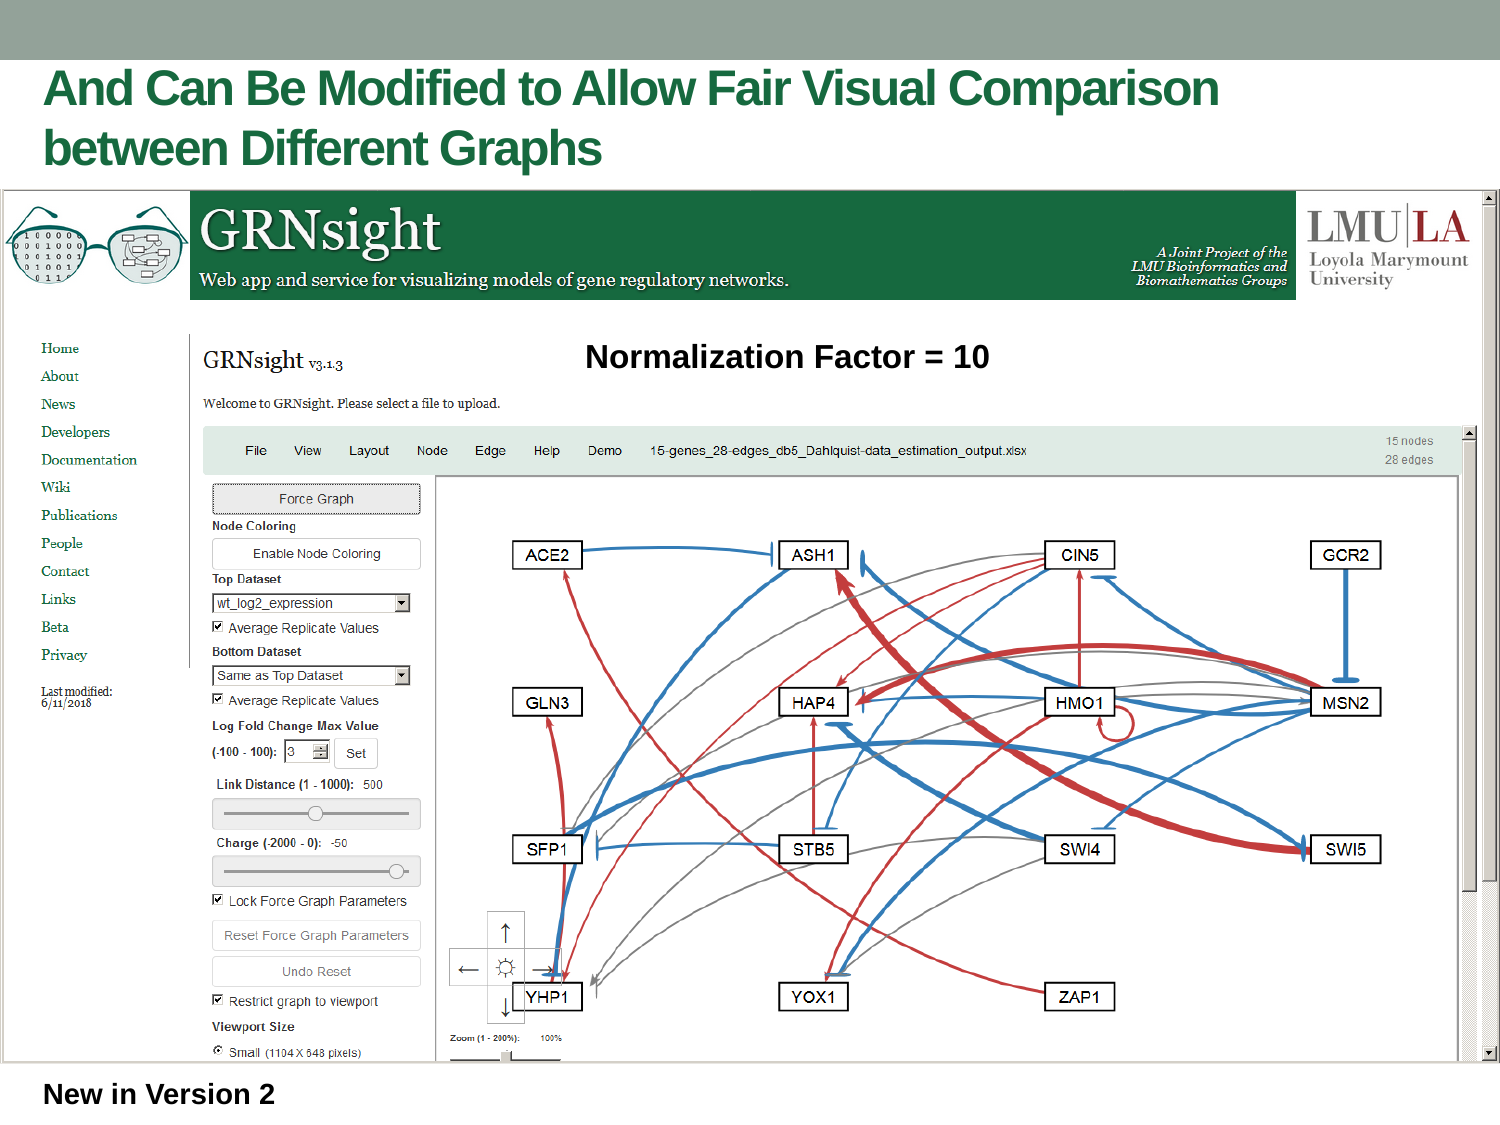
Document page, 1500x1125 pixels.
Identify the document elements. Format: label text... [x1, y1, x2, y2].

picture [0, 189, 1500, 1064]
text_box And Can Be Modified to Allow Fair Visual Comparison between Different Graphs [27, 47, 1368, 187]
text_box New in Version 2 [28, 1071, 291, 1118]
